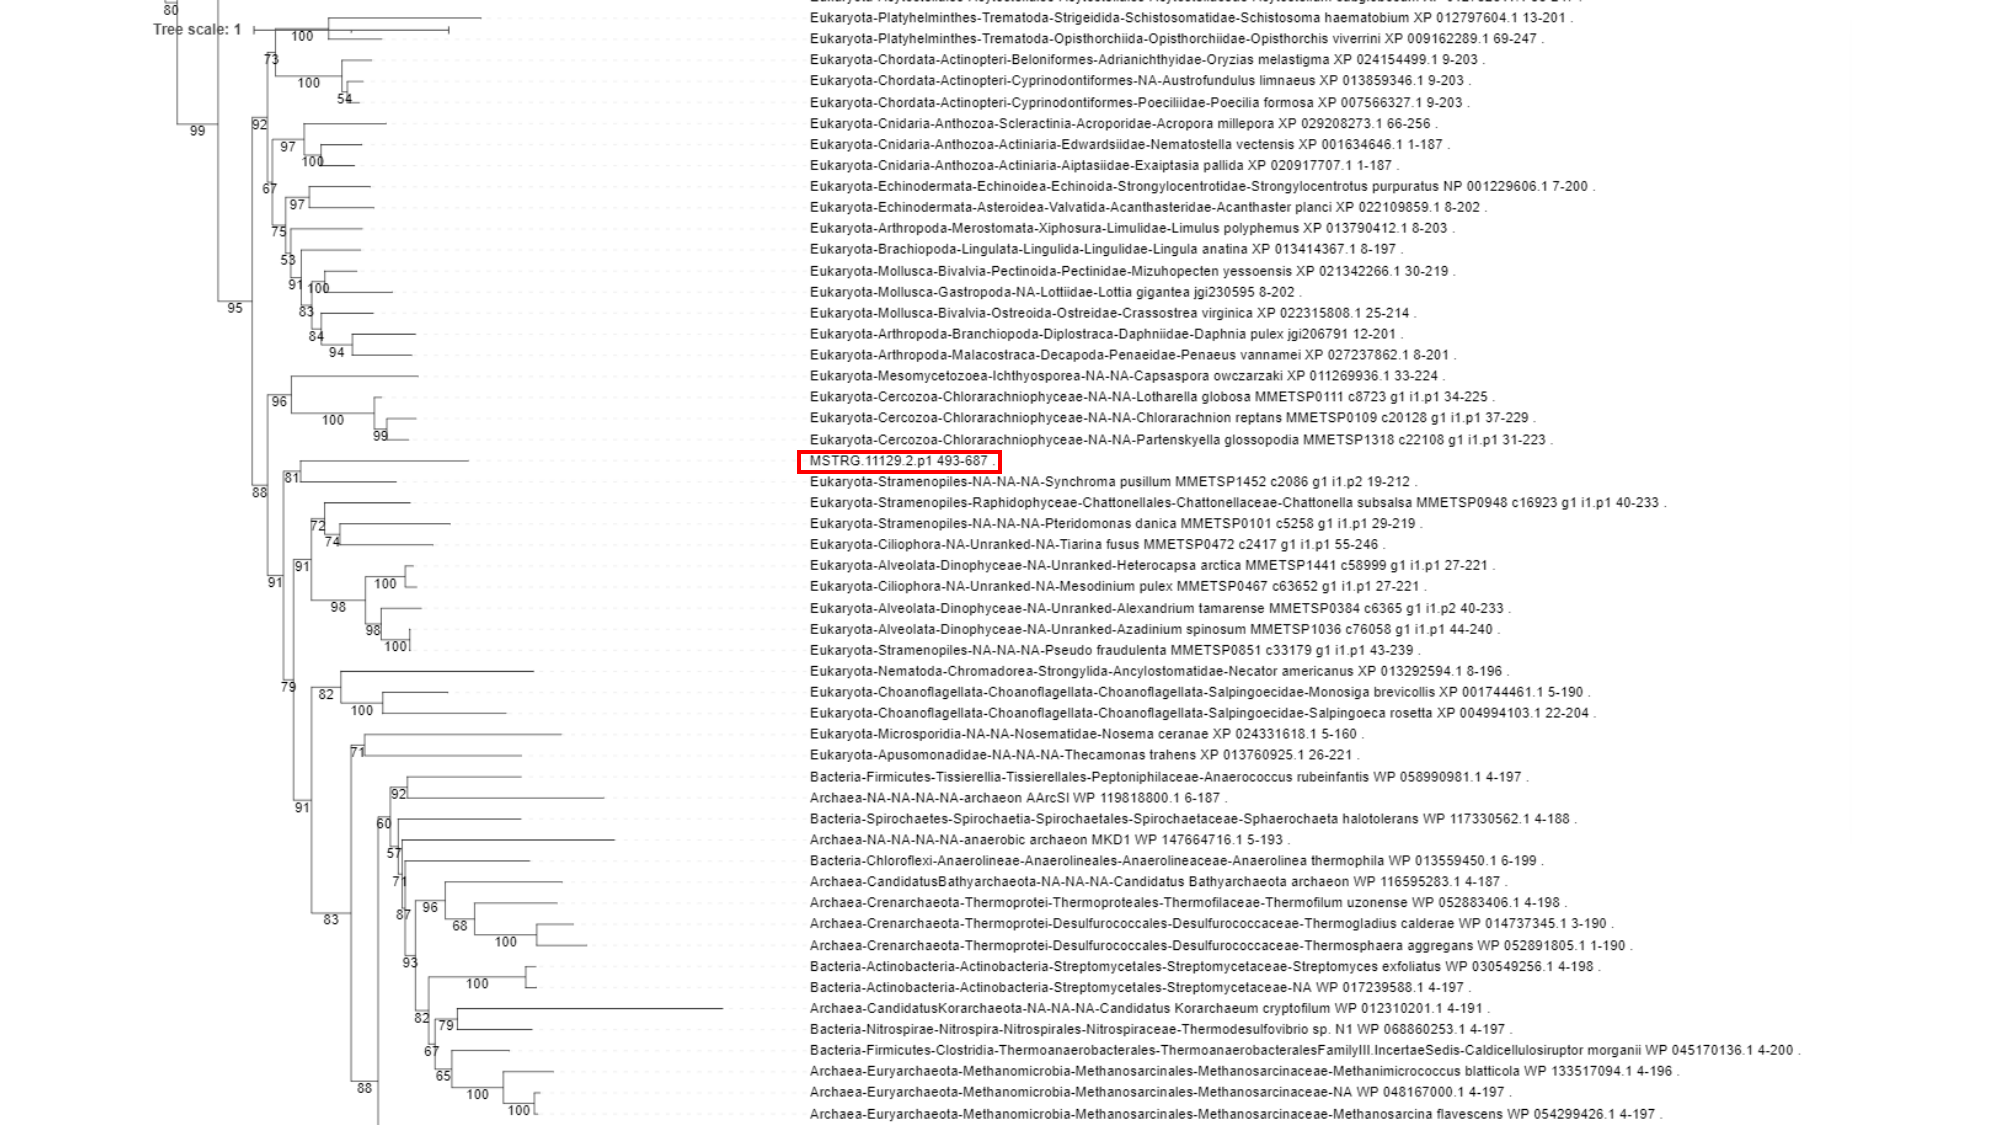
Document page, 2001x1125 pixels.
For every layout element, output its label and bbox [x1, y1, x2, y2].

picture [147, 0, 1852, 1125]
